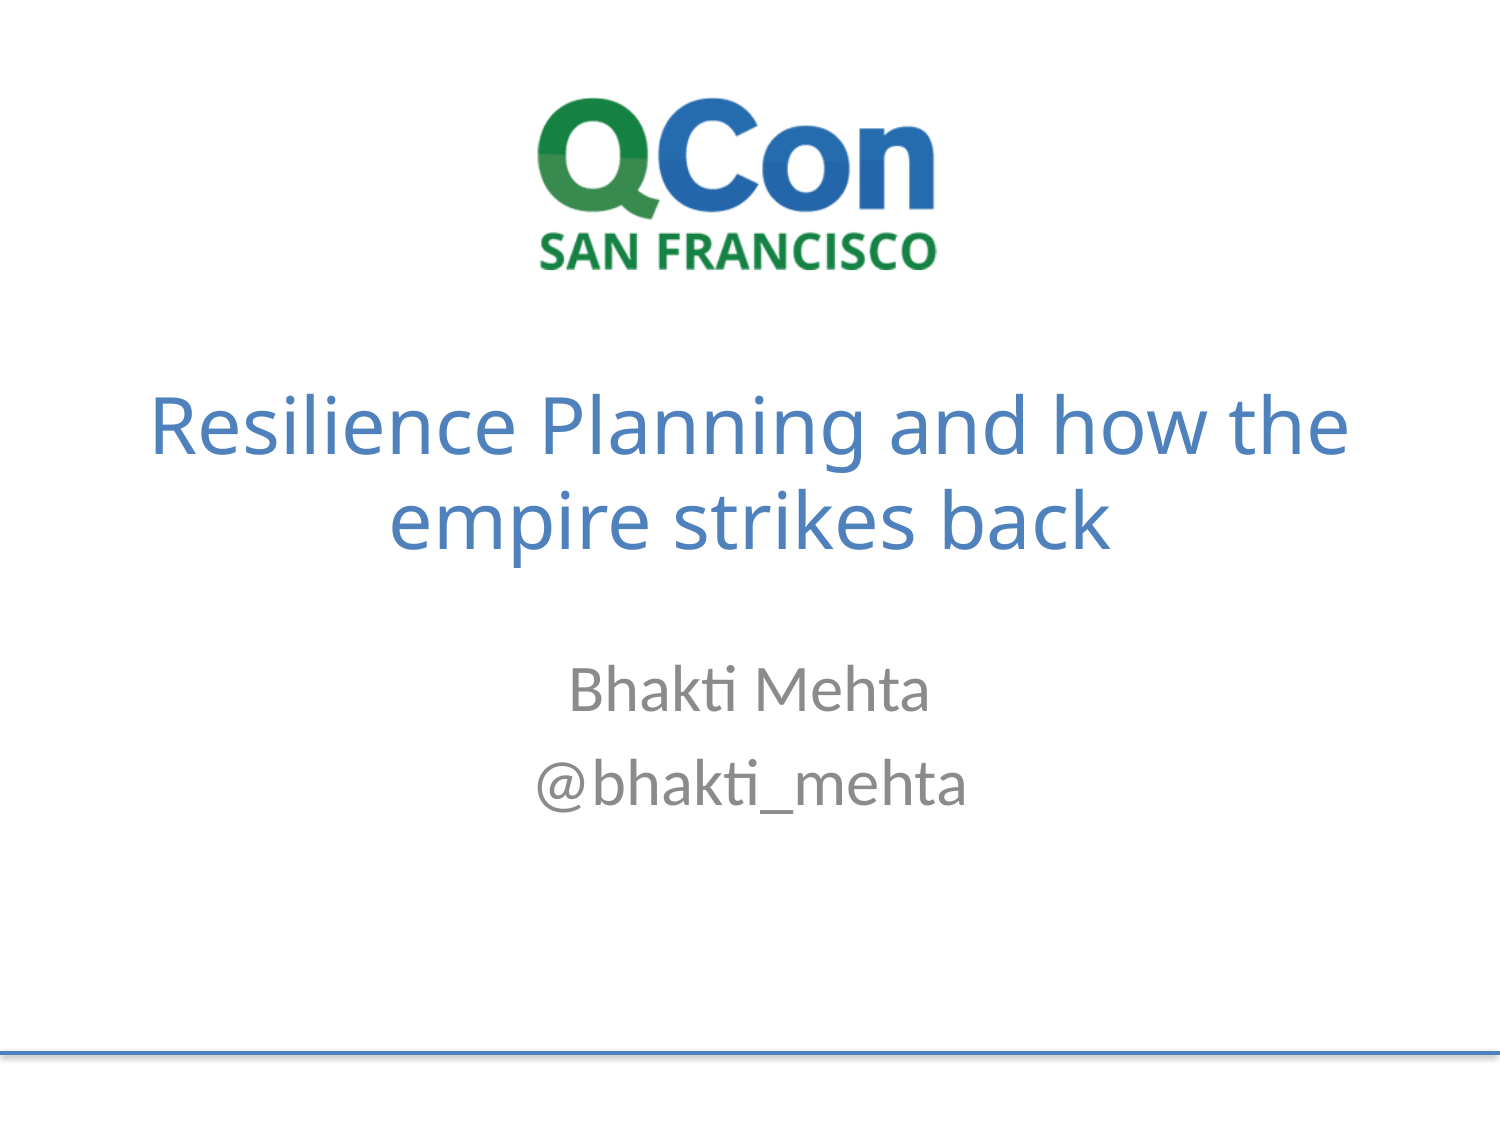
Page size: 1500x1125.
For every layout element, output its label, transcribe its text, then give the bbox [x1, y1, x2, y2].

picture [513, 87, 959, 288]
title Resilience Planning and how the empire strikes back [112, 349, 1388, 591]
subtitle Bhakti Mehta @bhakti_mehta [225, 637, 1275, 925]
